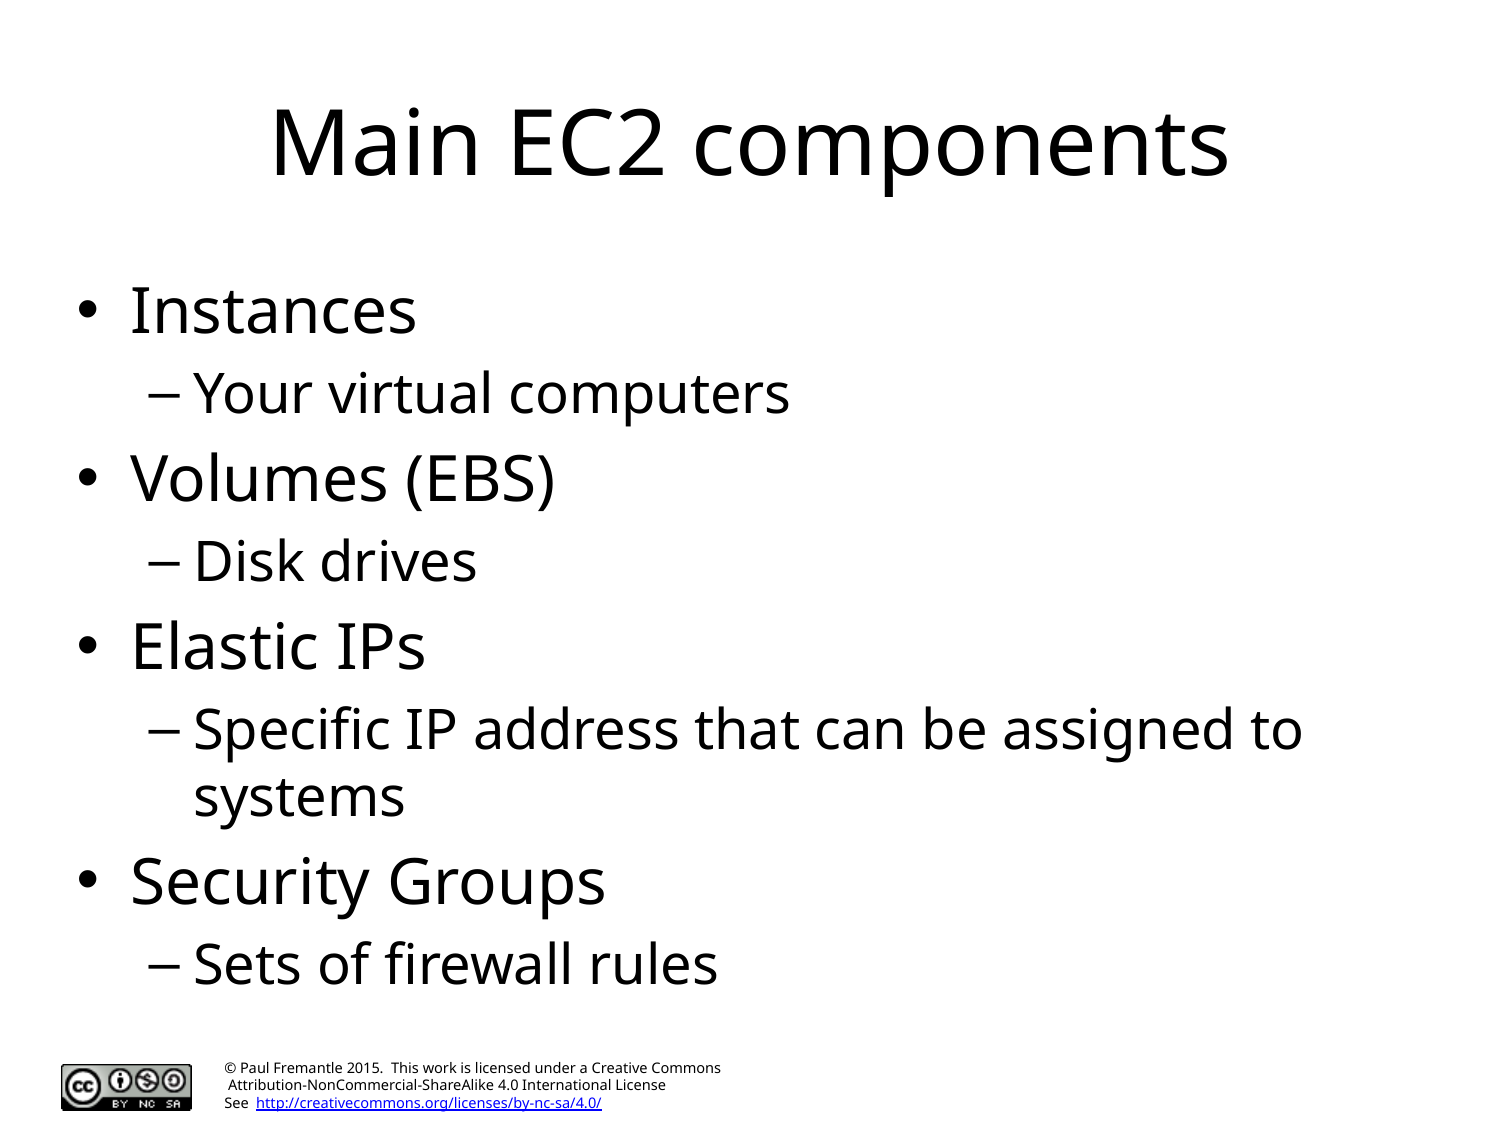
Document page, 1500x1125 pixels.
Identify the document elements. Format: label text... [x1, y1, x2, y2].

title Main EC2 components [75, 45, 1425, 233]
picture [61, 1064, 192, 1111]
list Instances Your virtual computers Volumes (EBS) Disk drives Elastic IPs Specific IP address that can be assigned to systems Security Groups Sets of firewall rules [61, 262, 1412, 1005]
